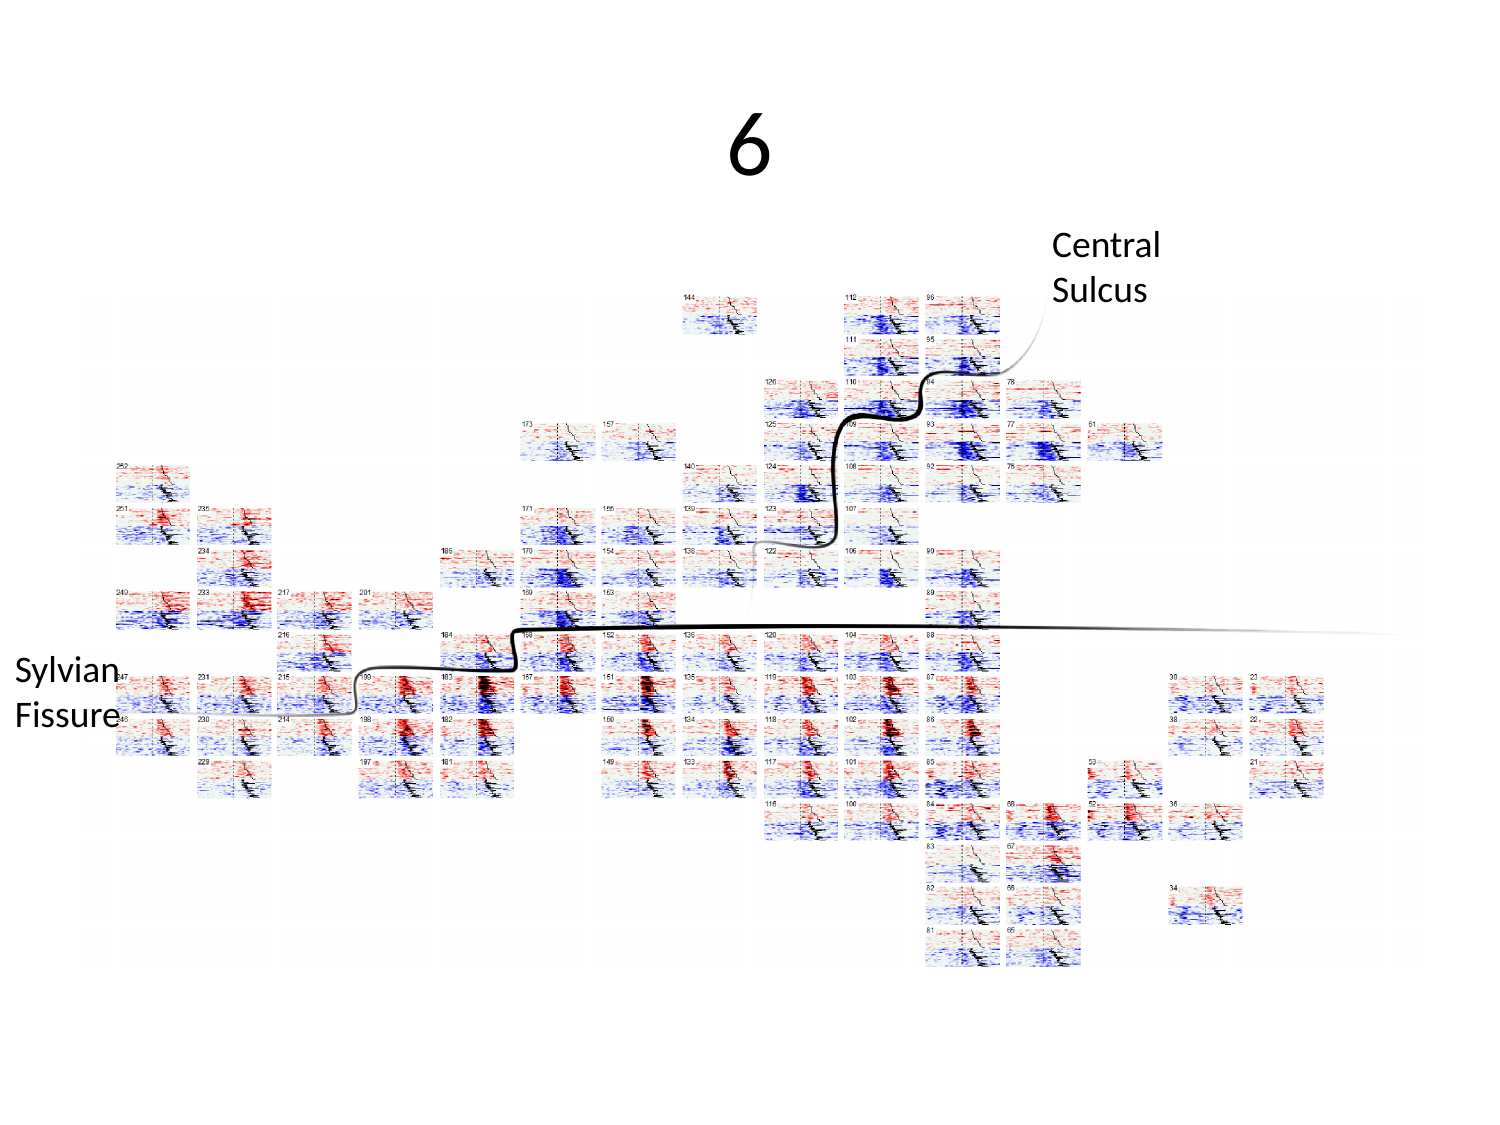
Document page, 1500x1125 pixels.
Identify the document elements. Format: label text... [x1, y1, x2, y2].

title 6 [75, 45, 1425, 233]
text_box Sylvian Fissure [0, 637, 69, 743]
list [74, 293, 1426, 974]
text_box Central Sulcus [1037, 212, 1188, 292]
